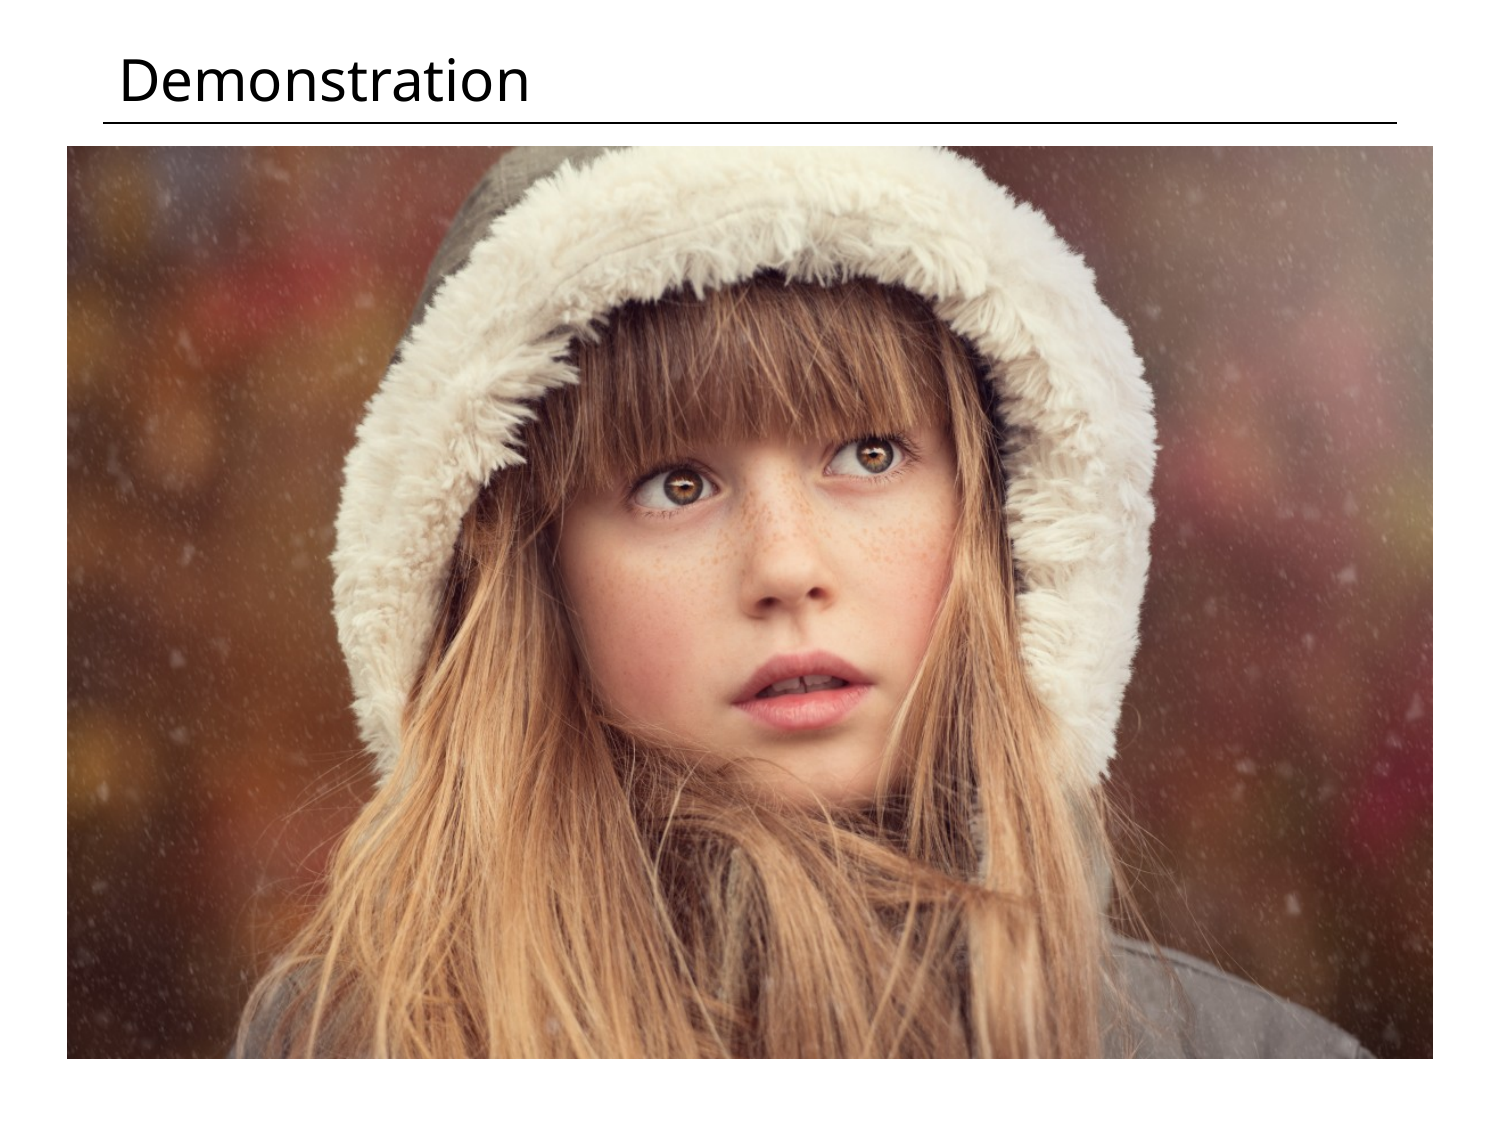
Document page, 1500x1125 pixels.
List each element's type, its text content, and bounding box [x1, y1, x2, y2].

title Demonstration [103, 41, 1397, 124]
picture [67, 146, 1433, 1059]
